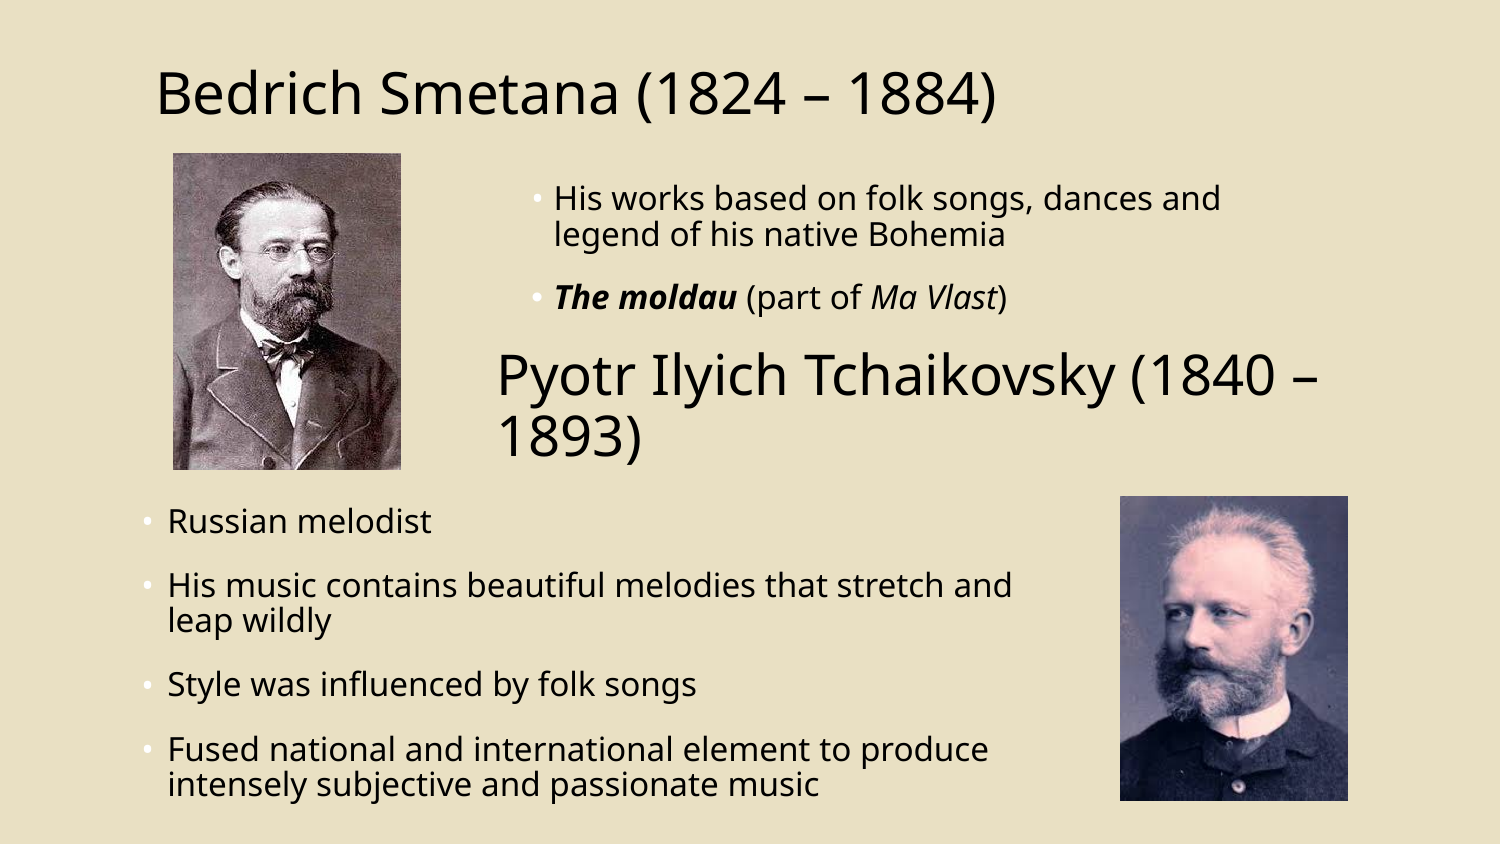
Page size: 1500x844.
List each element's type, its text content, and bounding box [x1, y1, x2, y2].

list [173, 153, 401, 470]
text_box His works based on folk songs, dances and legend of his native Bohemia The moldau (part of Ma Vlast) [510, 173, 1273, 325]
text_box Russian melodist His music contains beautiful melodies that stretch and leap wildly Style was influenced by folk songs Fused national and international element to produce intensely subjective and passionate music [124, 496, 1100, 817]
text_box Pyotr Ilyich Tchaikovsky (1840 – 1893) [481, 329, 1475, 476]
picture [1120, 496, 1349, 801]
title Bedrich Smetana (1824 – 1884) [140, 48, 1378, 135]
